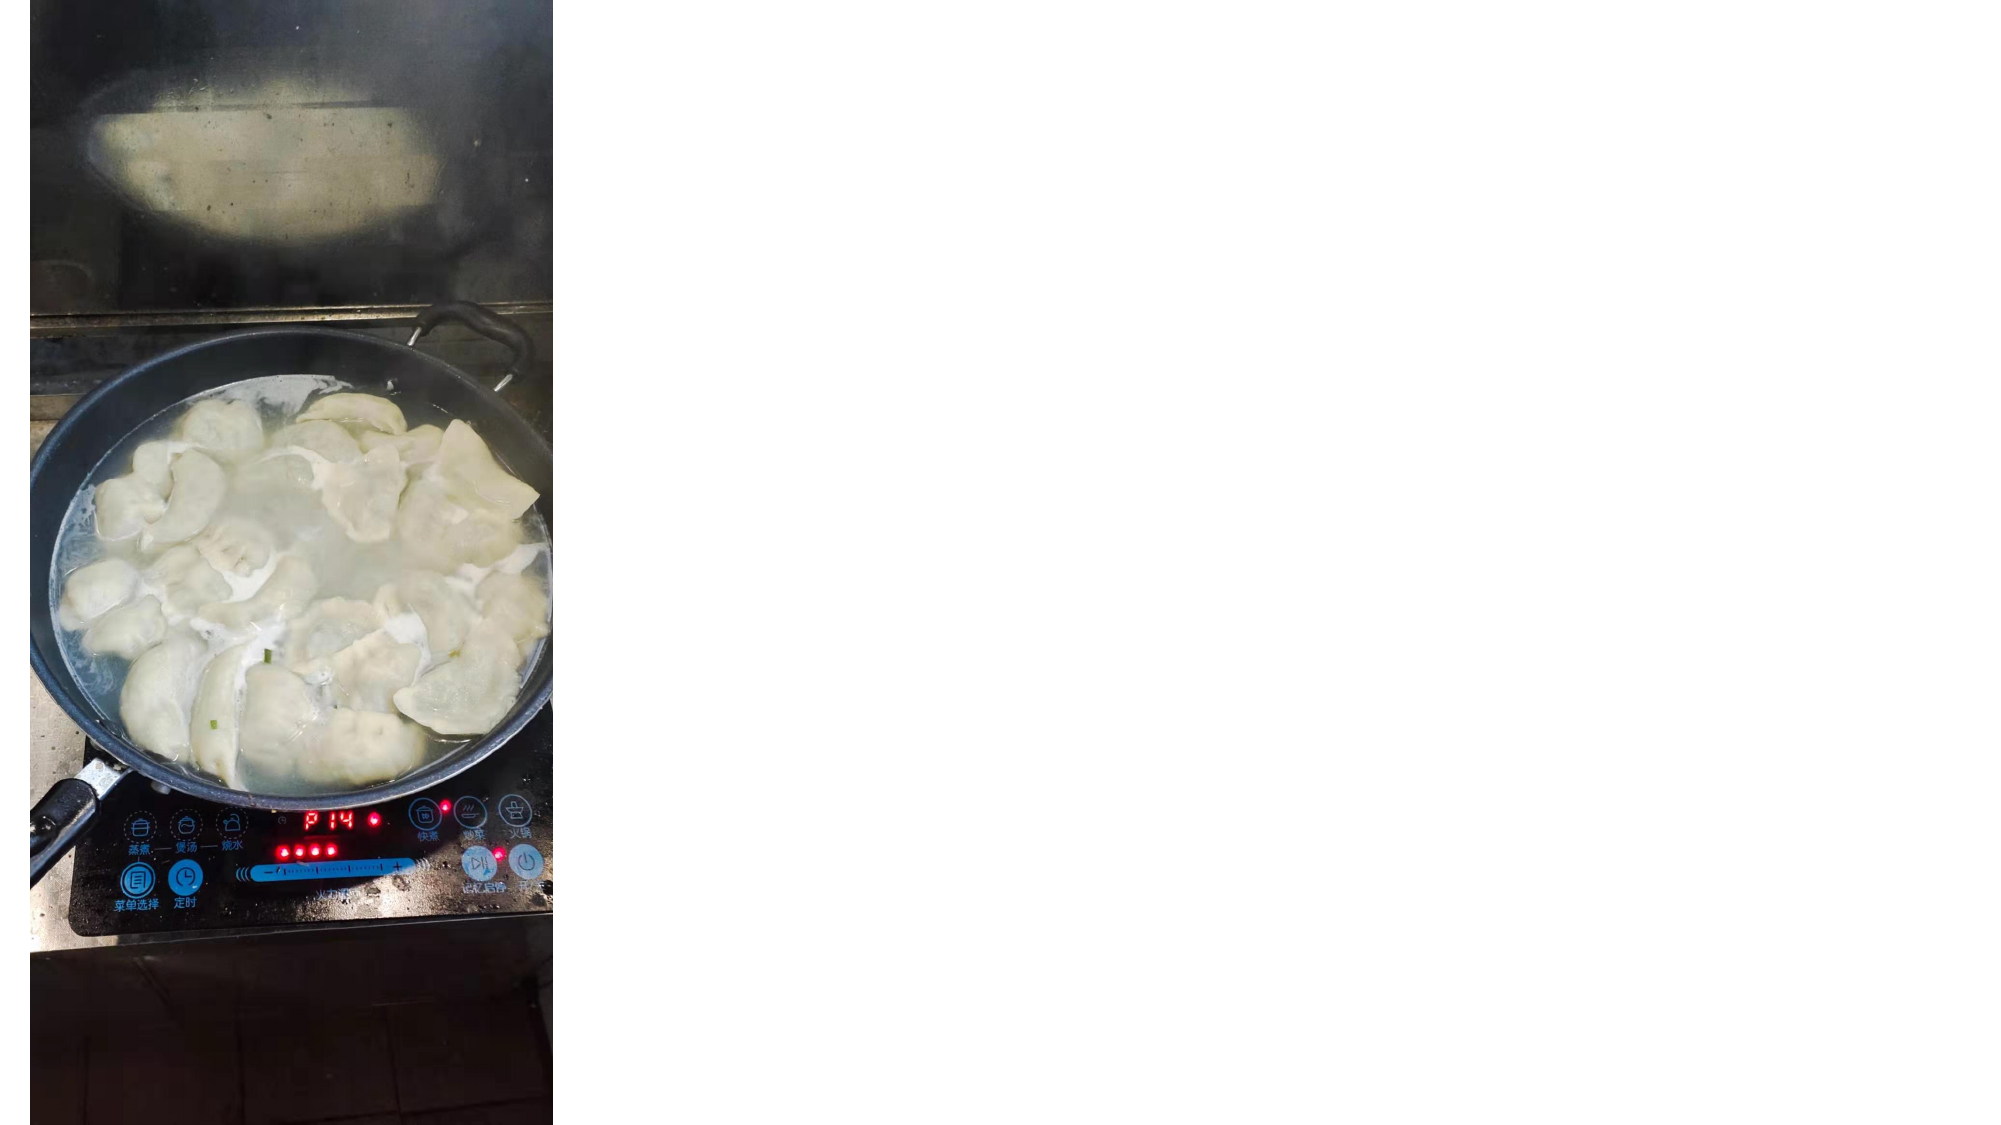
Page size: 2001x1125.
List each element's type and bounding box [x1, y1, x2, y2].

picture [30, 0, 553, 1125]
